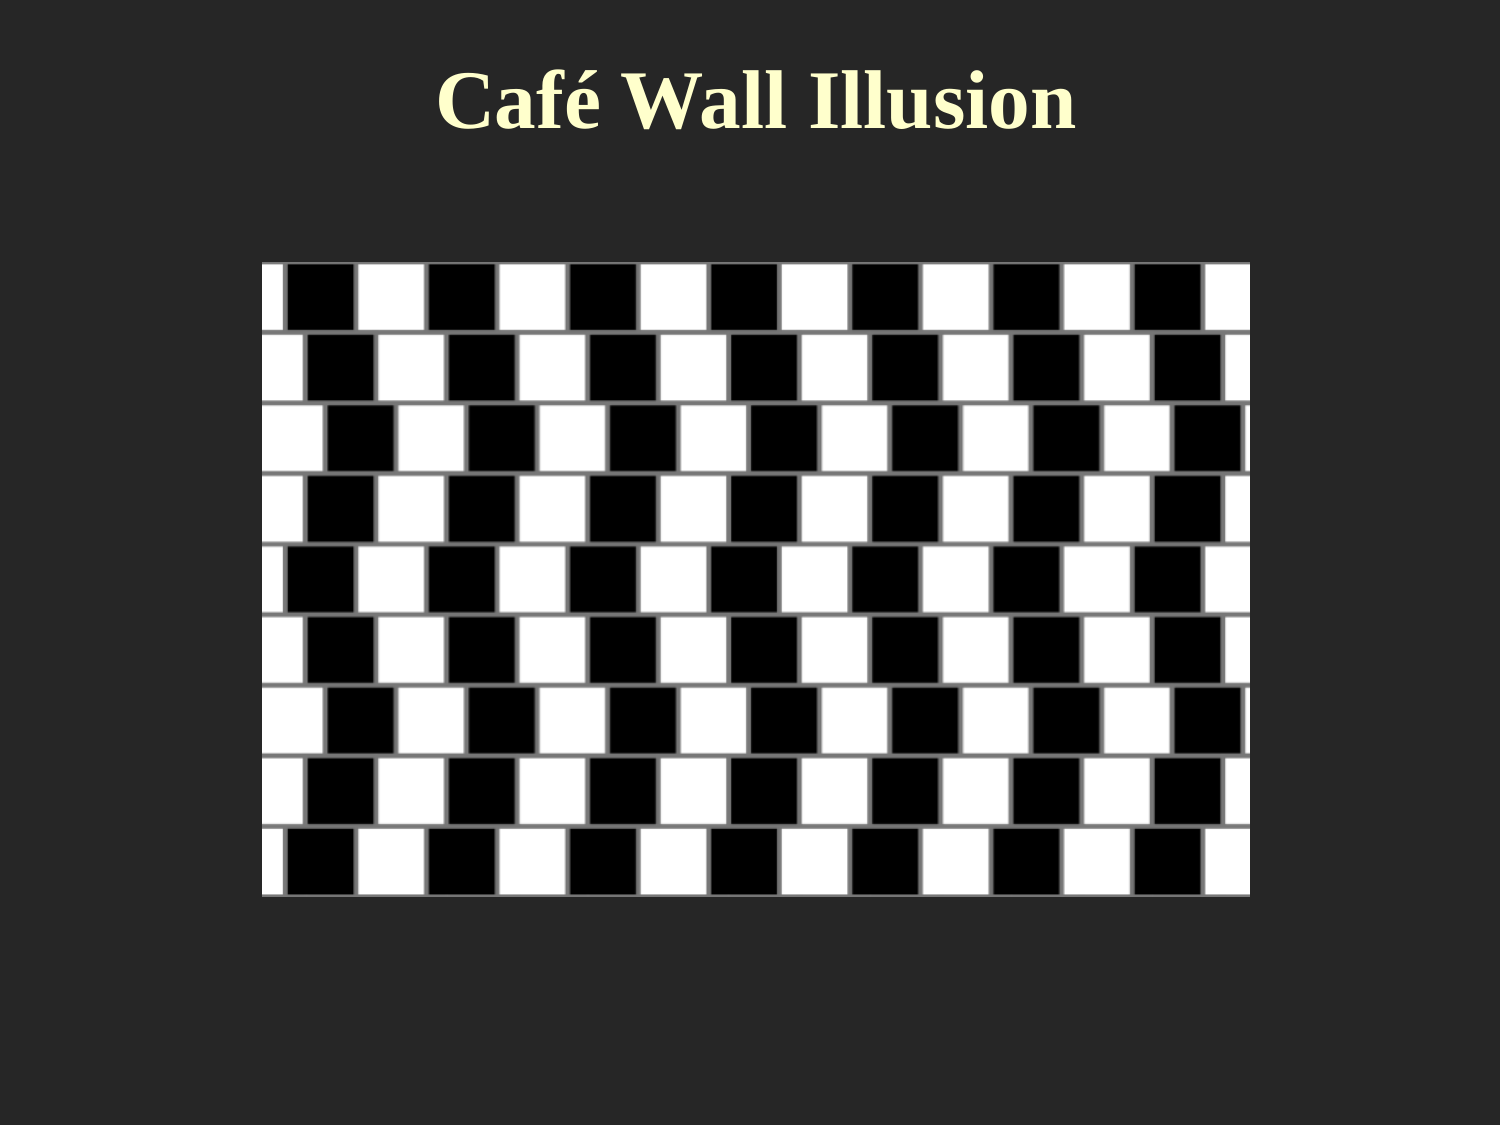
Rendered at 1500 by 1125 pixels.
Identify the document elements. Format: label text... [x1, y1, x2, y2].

text_box Café Wall Illusion [87, 37, 1425, 153]
picture [262, 262, 1251, 898]
